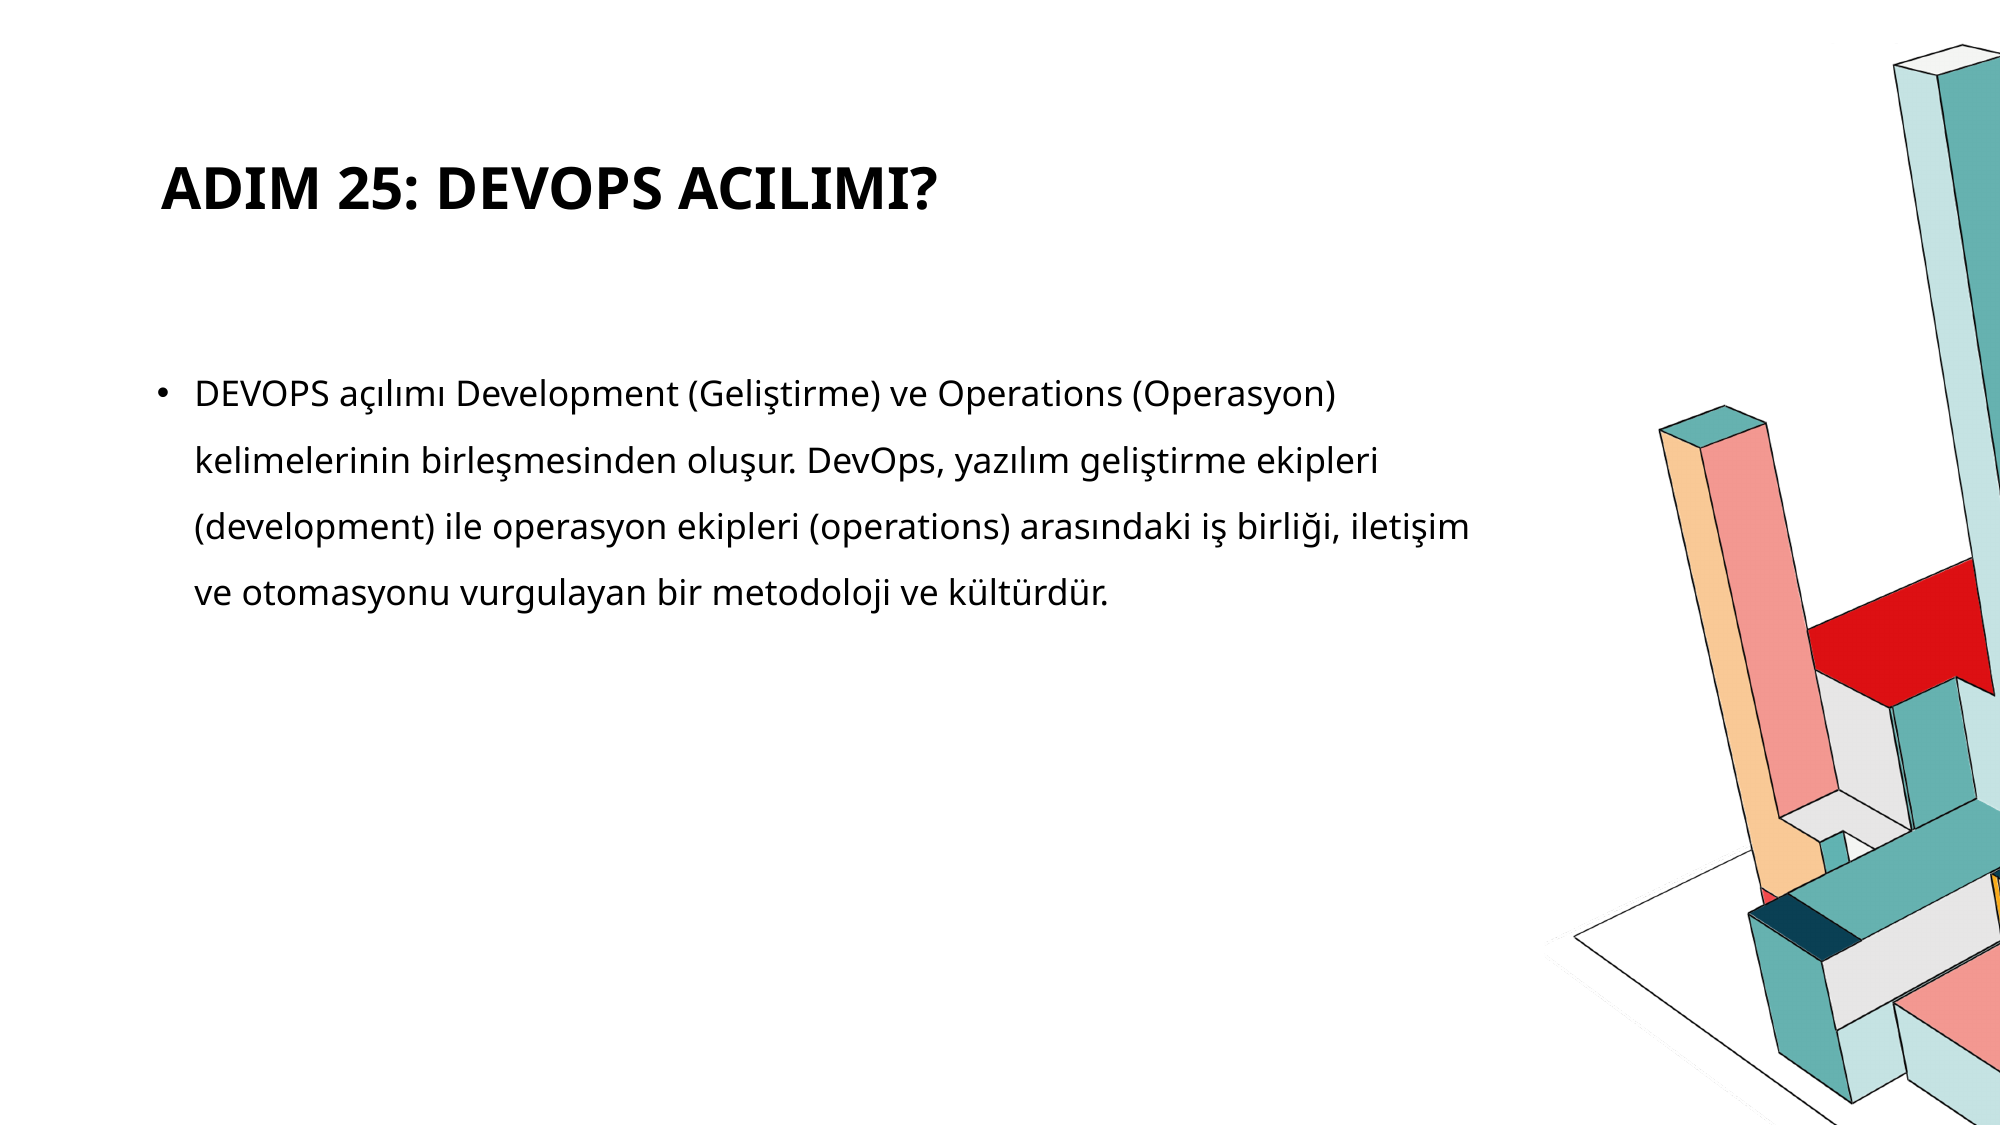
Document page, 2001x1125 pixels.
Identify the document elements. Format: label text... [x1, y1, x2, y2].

picture [1544, 43, 2000, 1125]
title ADIM 25: DEVOPS acılımı? [146, 11, 1508, 230]
list DEVOPS açılımı Development (Geliştirme) ve Operations (Operasyon) kelimelerinin birleşmesinden oluşur. DevOps, yazılım geliştirme ekipleri (development) ile operasyon ekipleri (operations) arasındaki iş birliği, iletişim ve otomasyonu vurgulayan bir metodoloji ve kültürdür. [142, 339, 1508, 913]
